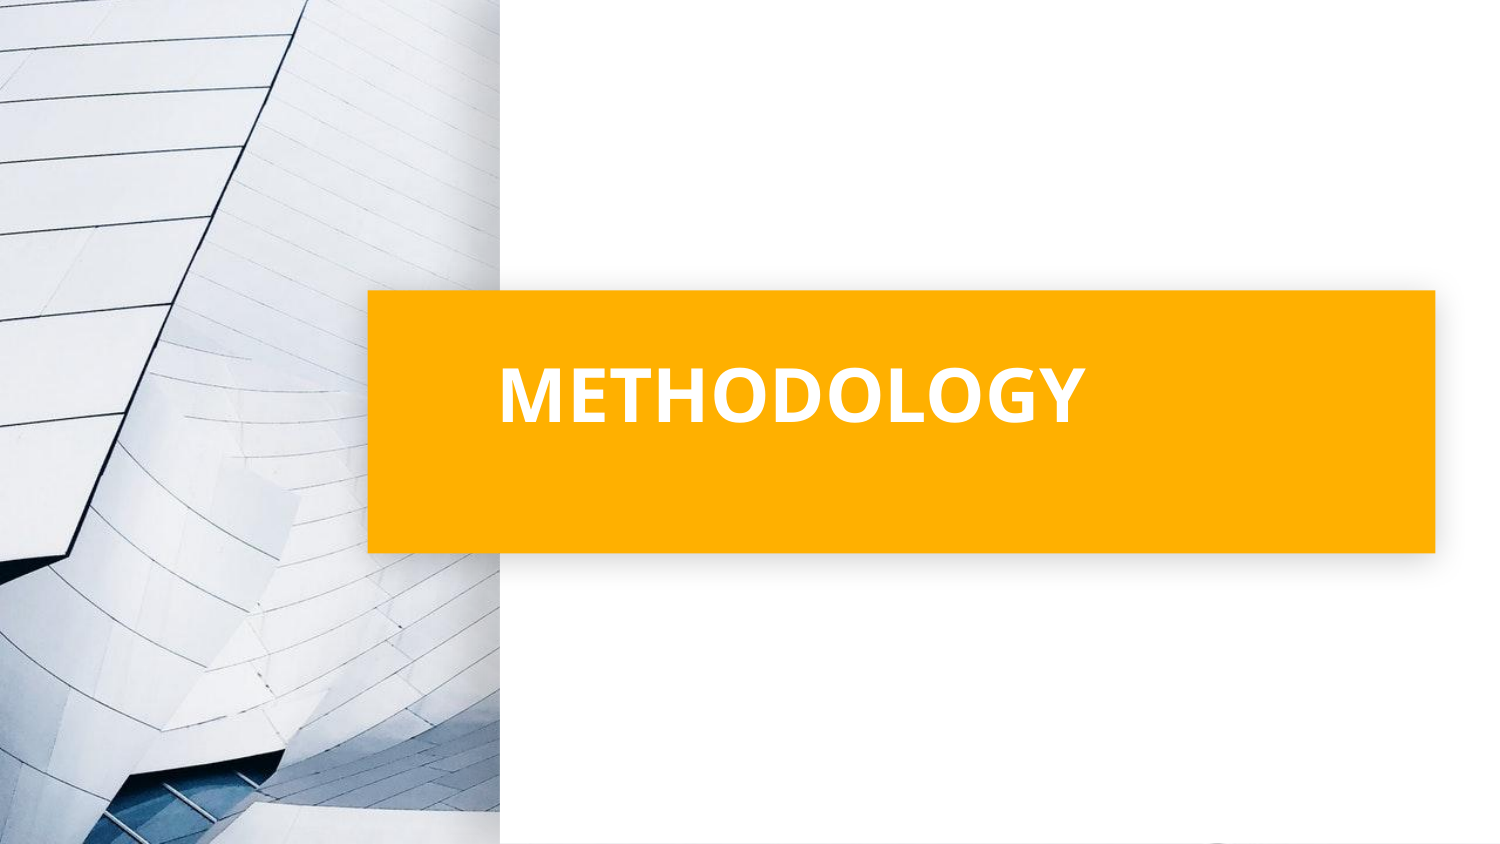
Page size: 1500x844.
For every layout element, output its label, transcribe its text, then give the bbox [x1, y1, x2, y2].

title METHODOLOGY [481, 302, 1436, 453]
picture [0, 0, 499, 844]
